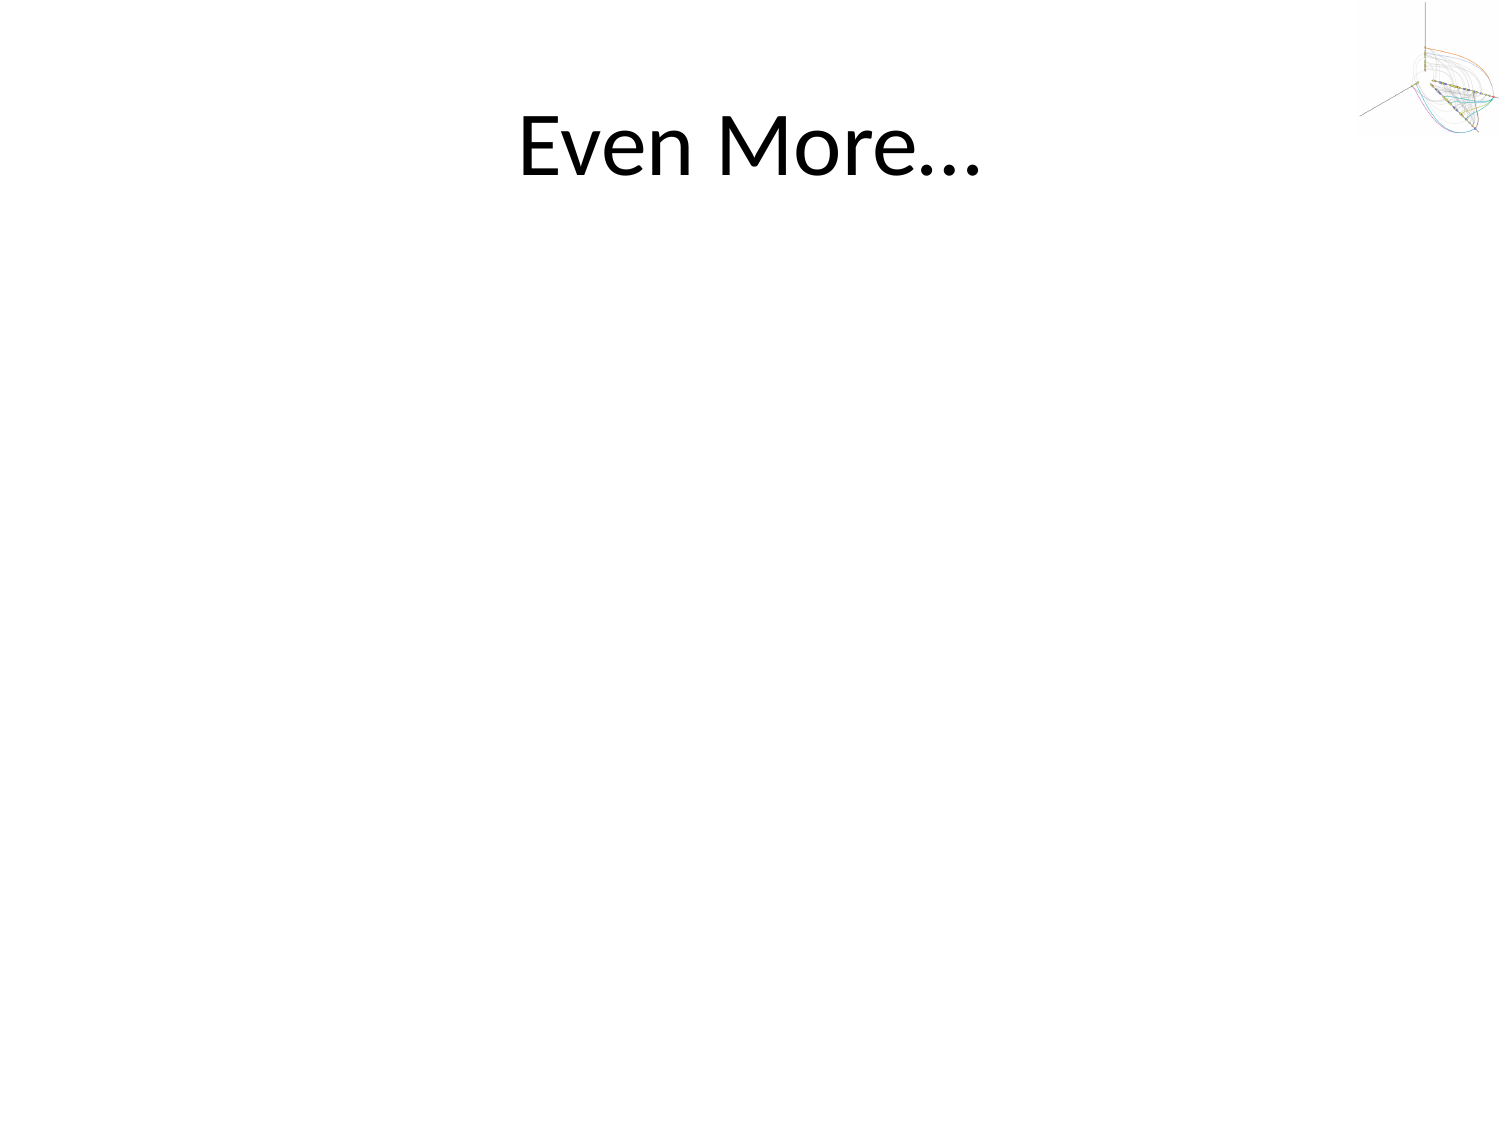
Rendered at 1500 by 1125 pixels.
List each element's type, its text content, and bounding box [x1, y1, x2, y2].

picture [1356, 0, 1500, 135]
title Even More… [75, 45, 1425, 233]
